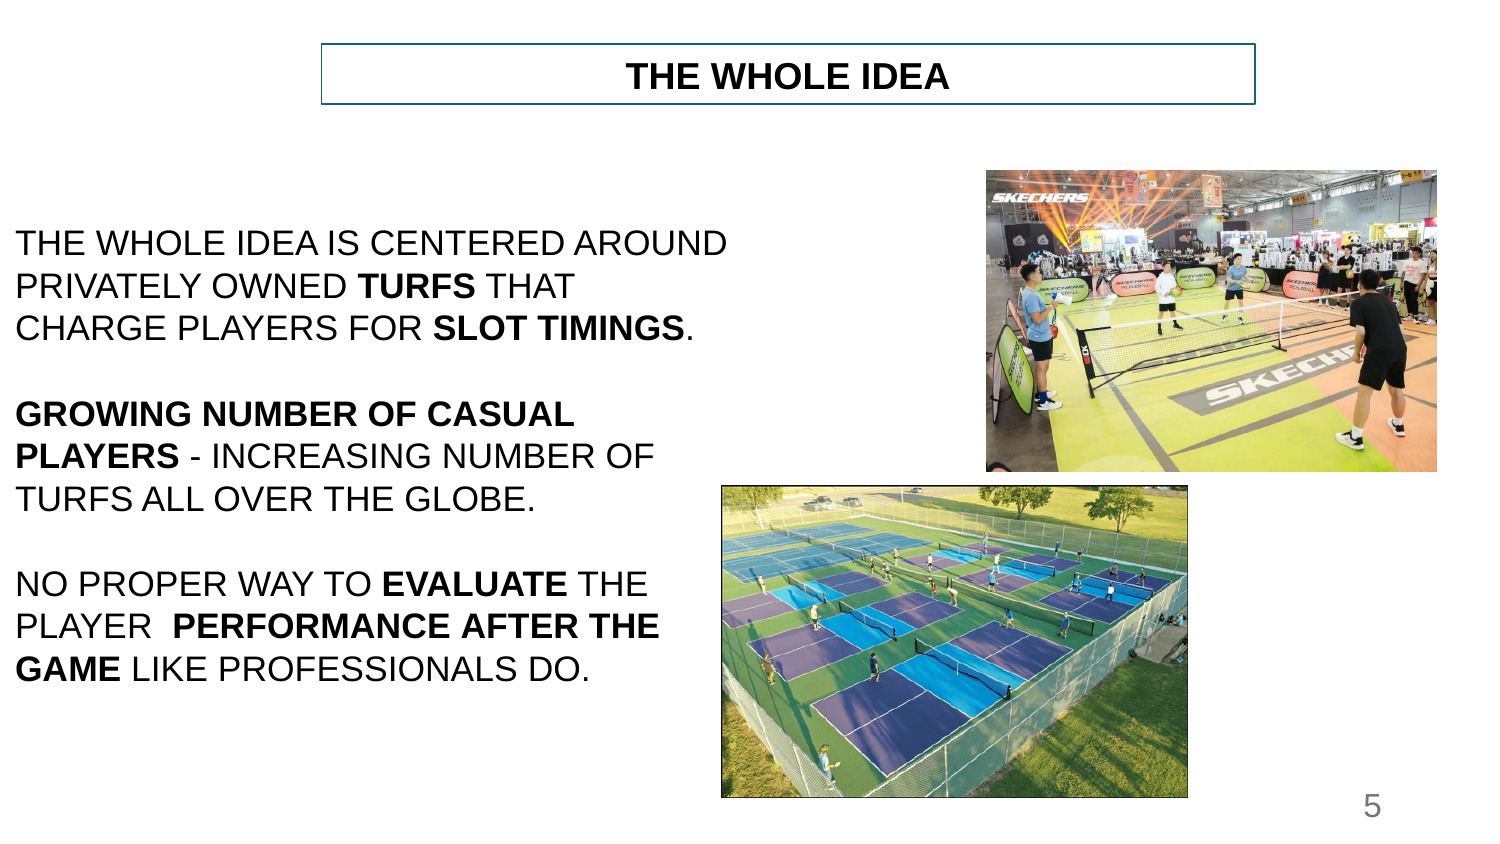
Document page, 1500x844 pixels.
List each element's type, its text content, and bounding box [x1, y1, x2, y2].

picture [721, 485, 1188, 798]
text_box THE WHOLE IDEA IS CENTERED AROUND PRIVATELY OWNED TURFS THAT CHARGE PLAYERS FOR SLOT TIMINGS. GROWING NUMBER OF CASUAL PLAYERS - INCREASING NUMBER OF TURFS ALL OVER THE GLOBE. NO PROPER WAY TO EVALUATE THE PLAYER PERFORMANCE AFTER THE GAME LIKE PROFESSIONALS DO. [0, 149, 750, 844]
slide_number 5 [1059, 782, 1397, 827]
picture [986, 170, 1437, 472]
text_box THE WHOLE IDEA [321, 44, 1256, 105]
